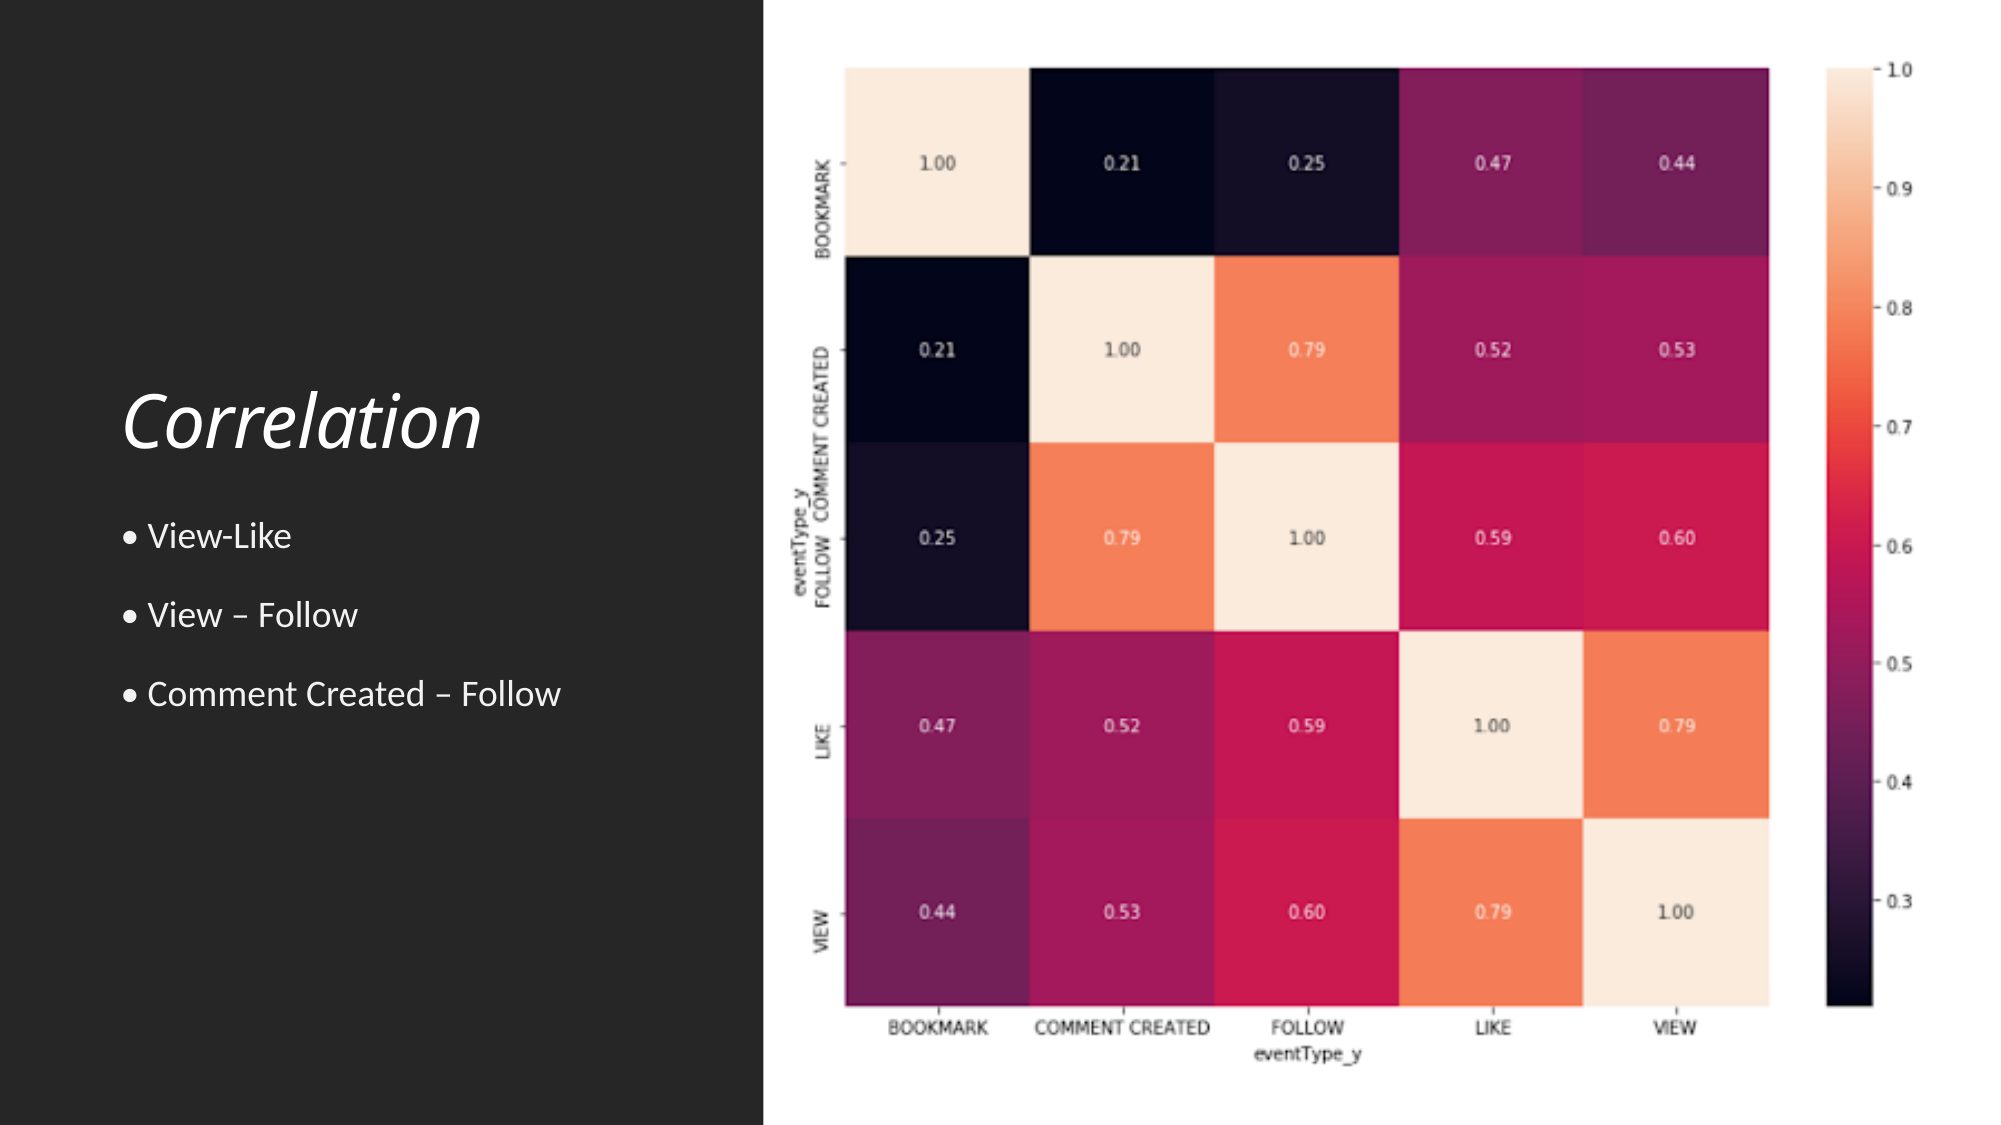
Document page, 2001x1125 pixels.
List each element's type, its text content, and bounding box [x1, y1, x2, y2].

title Correlation [105, 128, 683, 473]
picture [789, 42, 1930, 1081]
list • View-Like • View – Follow • Comment Created – Follow [105, 499, 683, 1002]
